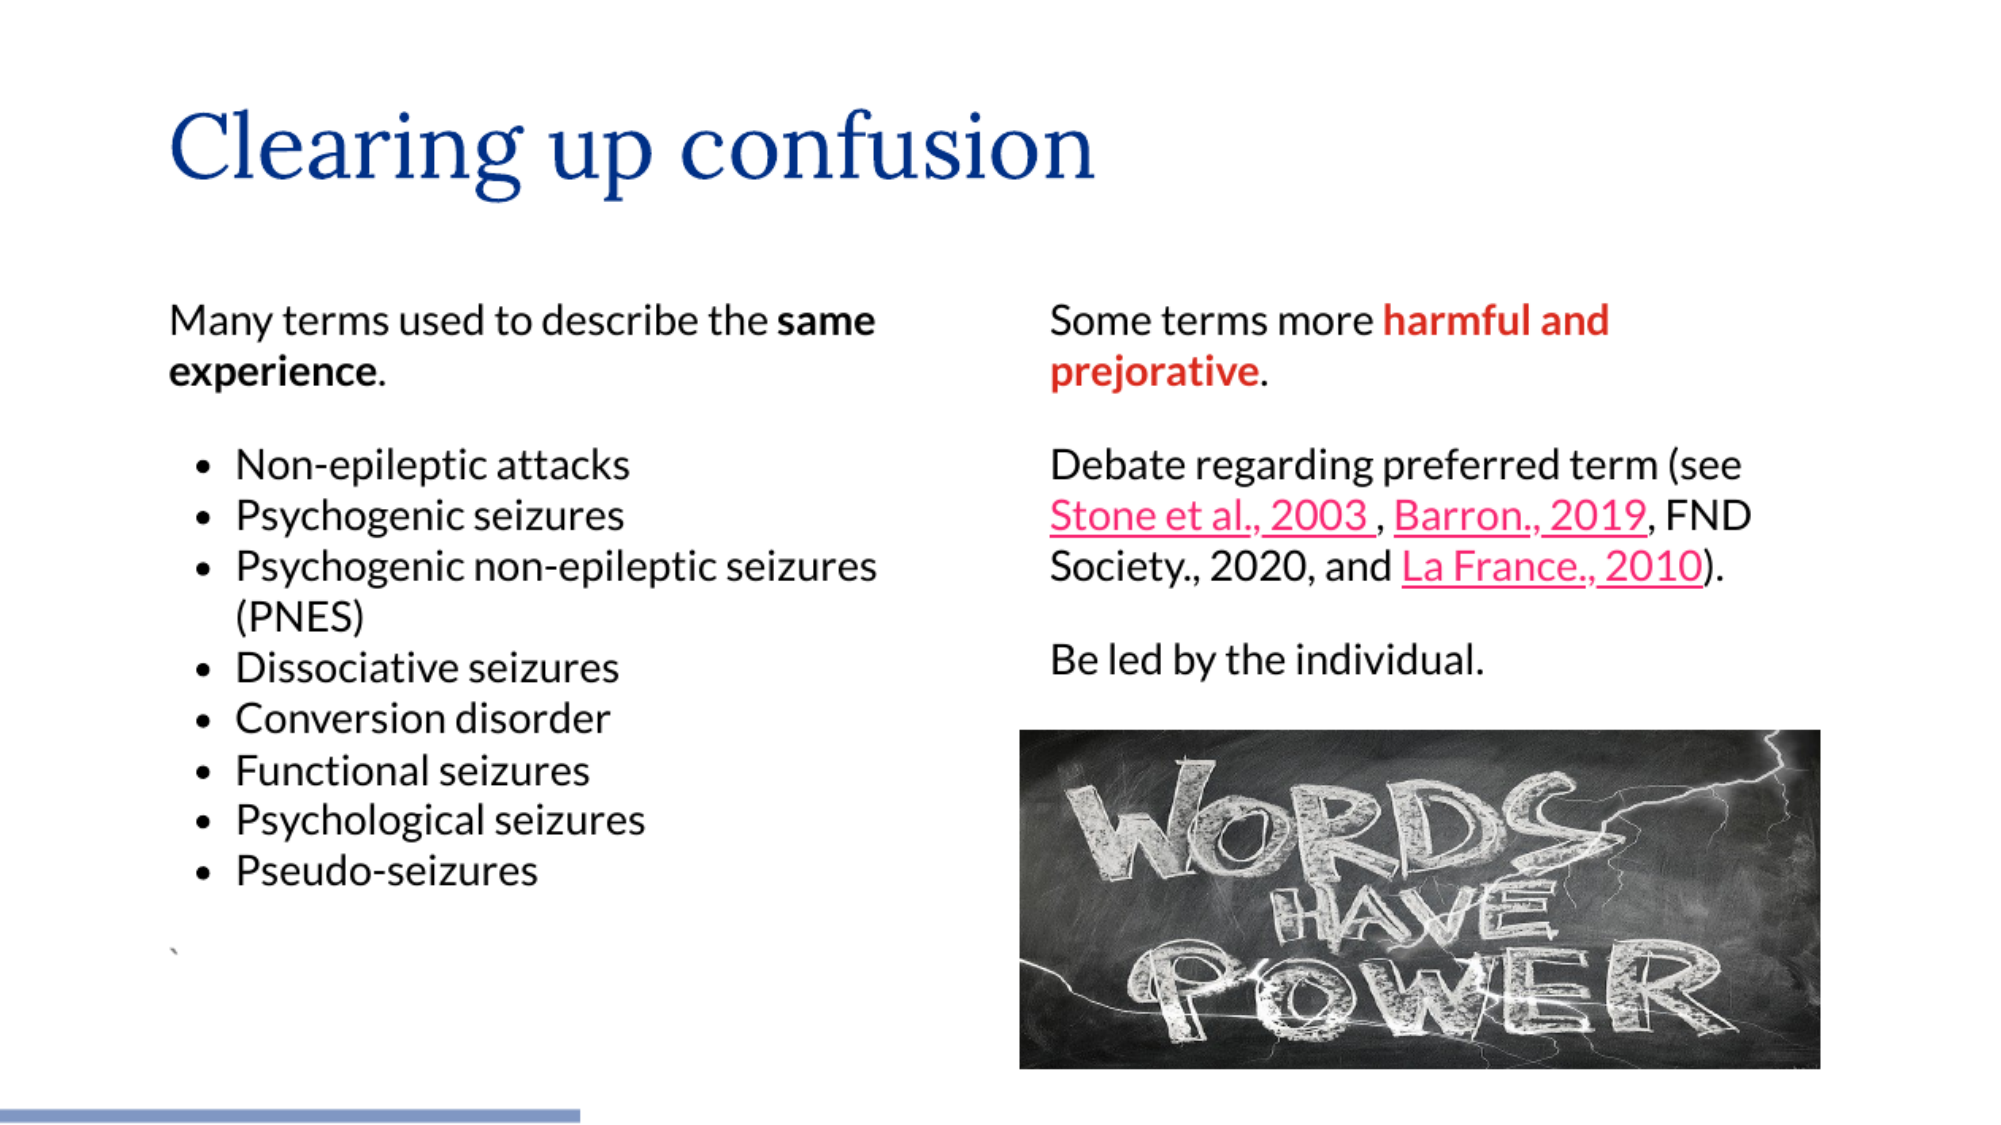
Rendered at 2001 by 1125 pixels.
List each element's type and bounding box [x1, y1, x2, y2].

list [0, 0, 2000, 1125]
